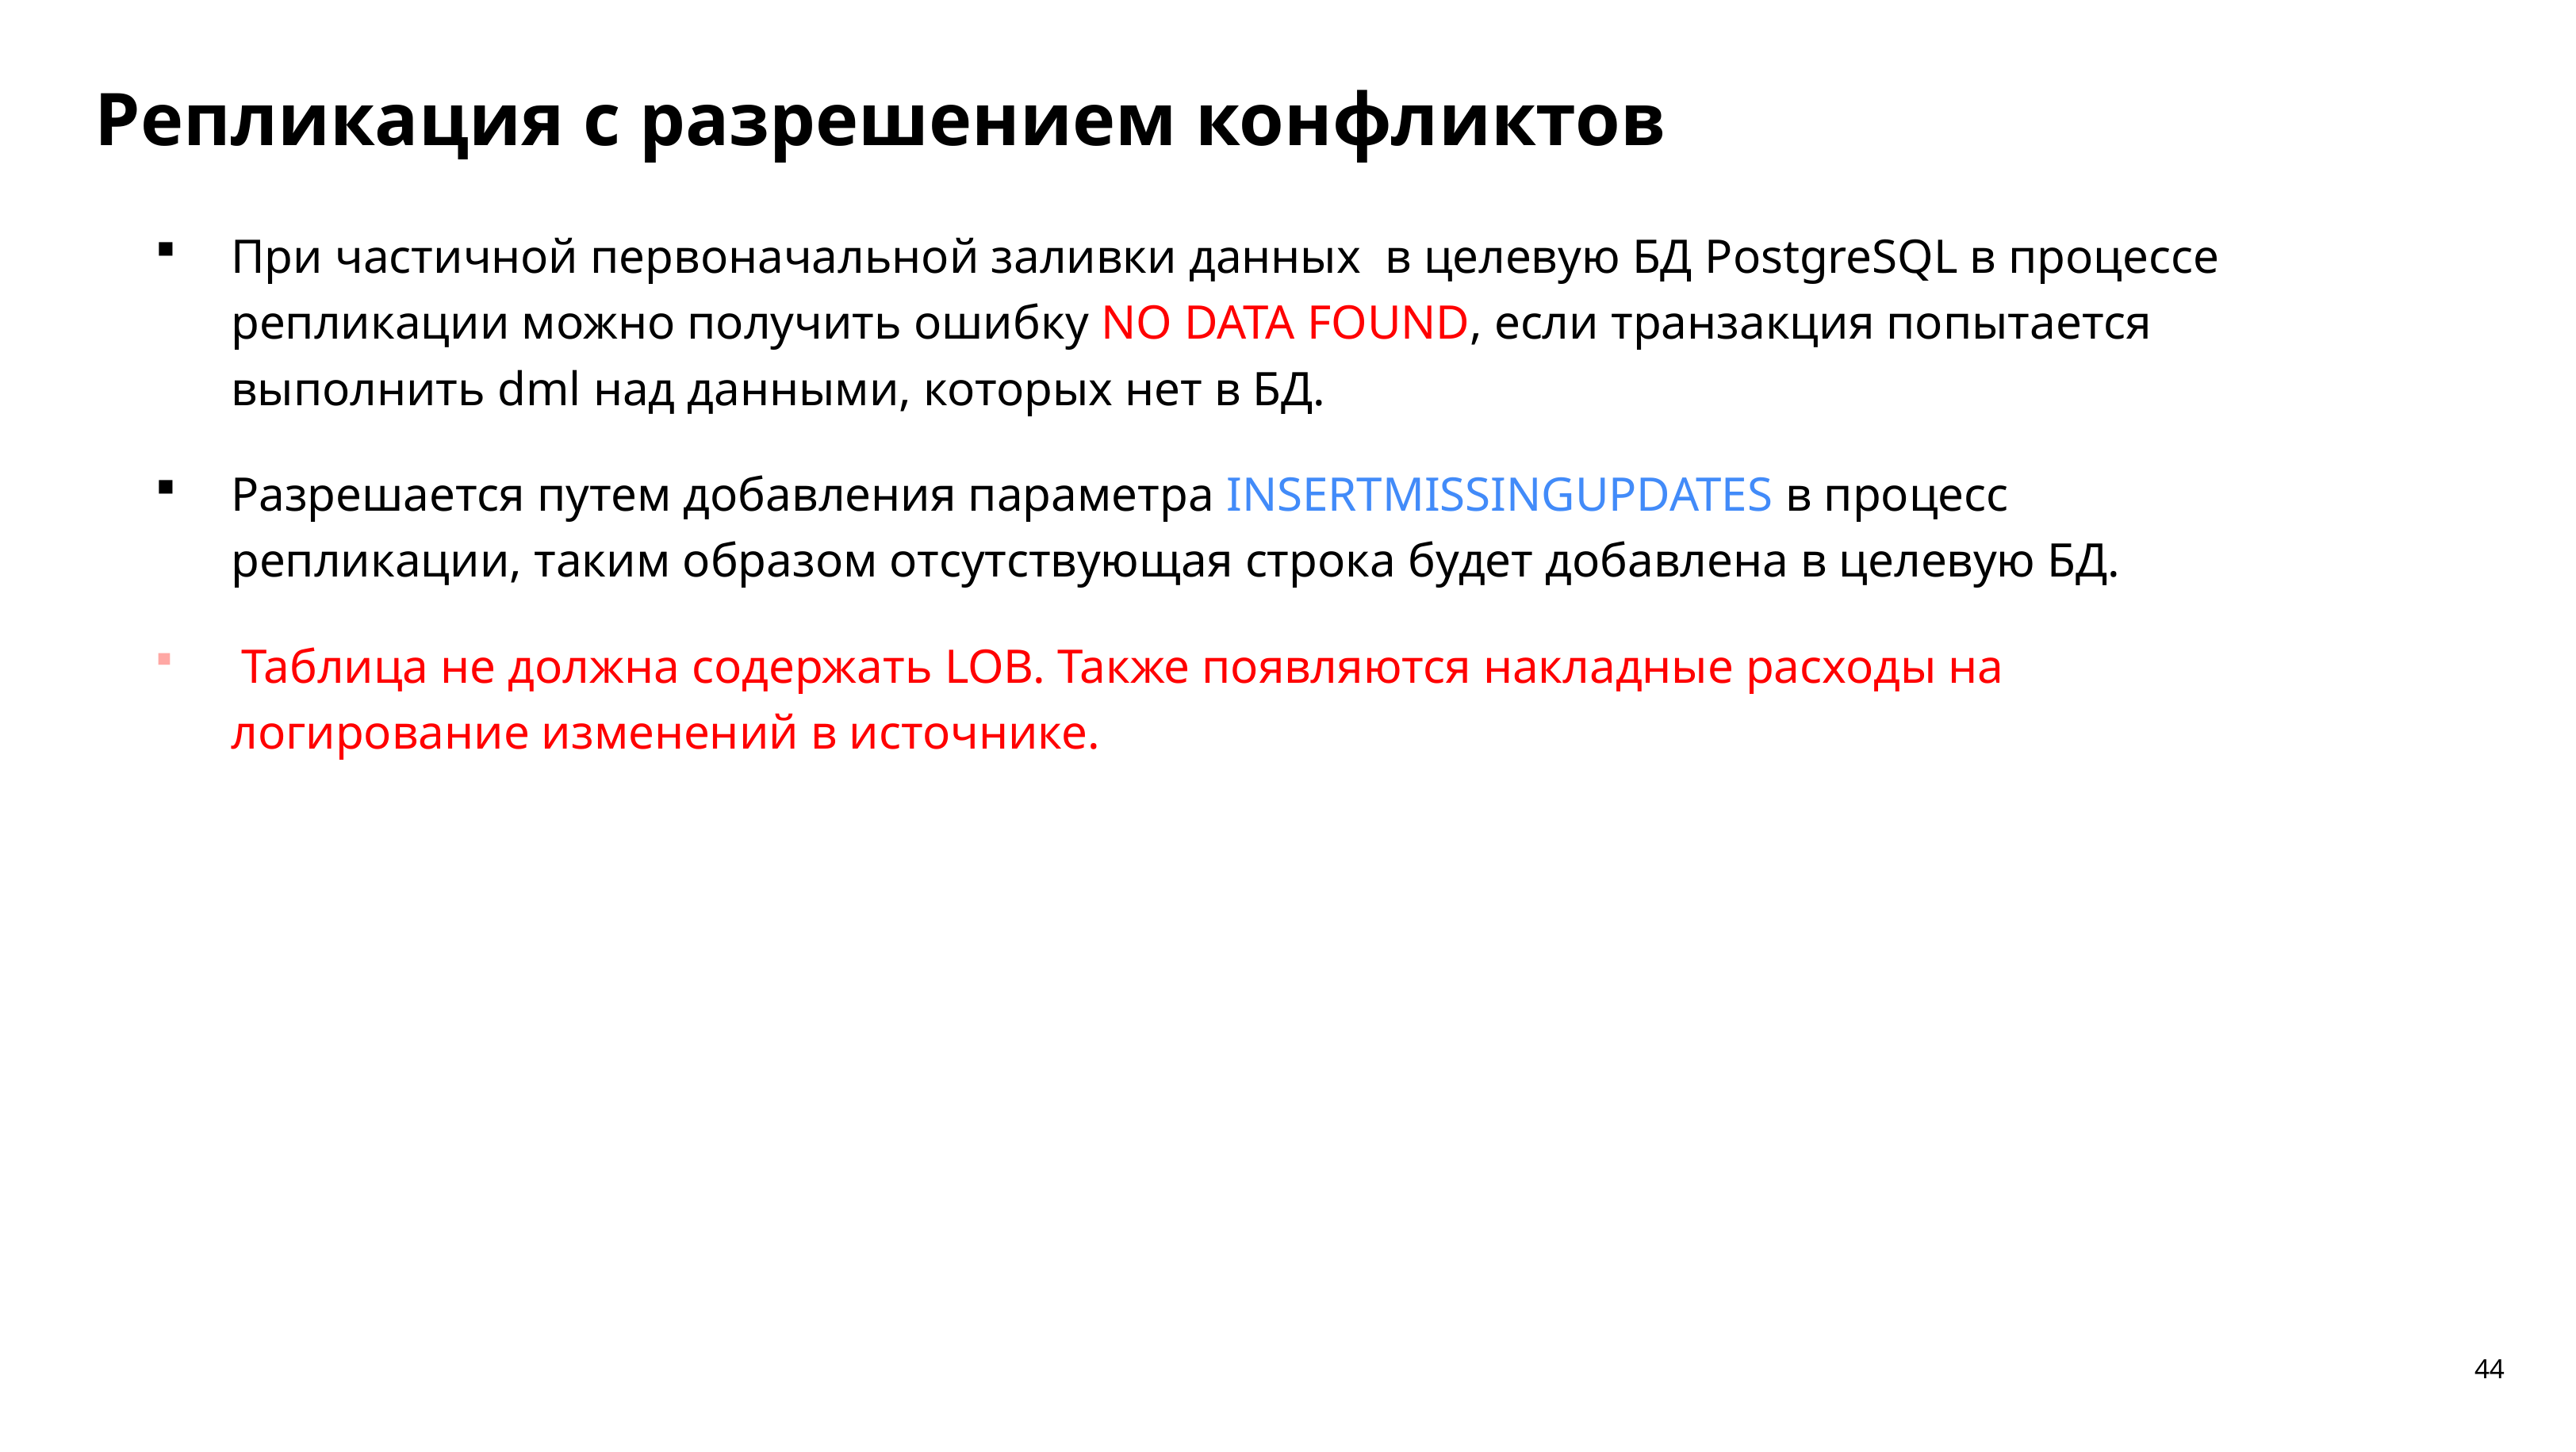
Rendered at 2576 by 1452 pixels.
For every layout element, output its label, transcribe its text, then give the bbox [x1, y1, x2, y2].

text_box Репликация с разрешением конфликтов [93, 73, 2141, 161]
slide_number 44 [2377, 1342, 2517, 1398]
text_box При частичной первоначальной заливки данных в целевую БД PostgreSQL в процессе репликации можно получить ошибку NO DATA FOUND, если транзакция попытается выполнить dml над данными, которых нет в БД. Разрешается путем добавления параметра INSERTMISSINGUPDATES в процесс репликации, таким образом отсутствующая строка будет добавлена в целевую БД. Таблица не должна содержать LOB. Также появляются накладные расходы на логирование изменений в источнике. [155, 216, 2270, 759]
